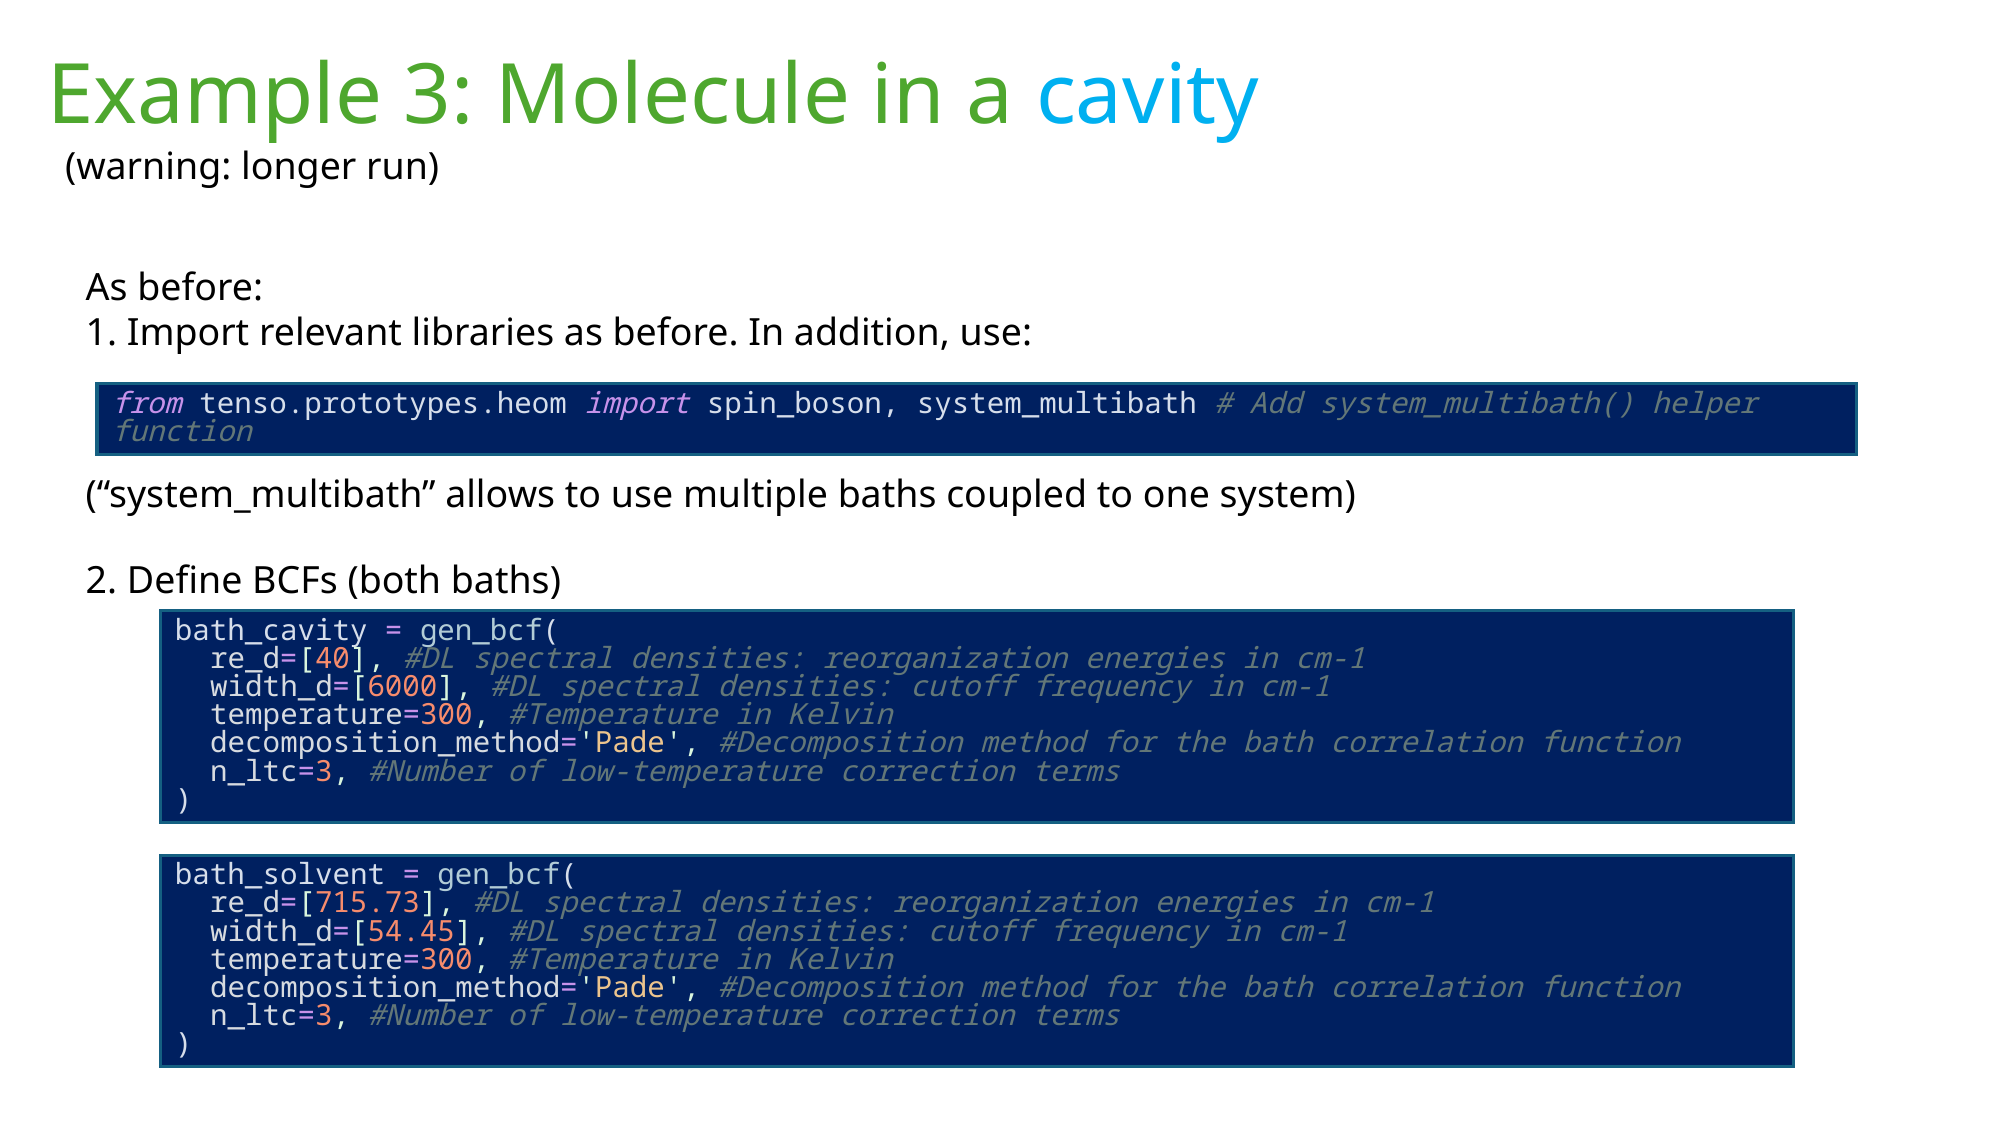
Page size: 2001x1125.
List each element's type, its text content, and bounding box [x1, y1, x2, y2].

text_box (warning: longer run) [50, 150, 1054, 195]
text_box bath_solvent = gen_bcf( re_d=[715.73], #DL spectral densities: reorganization energies in cm-1 width_d=[54.45], #DL spectral densities: cutoff frequency in cm-1 temperature=300, #Temperature in Kelvin decomposition_method='Pade', #Decomposition method for the bath correlation function n_ltc=3, #Number of low-temperature correction terms ) [159, 854, 1795, 1068]
title Example 3: Molecule in a cavity [32, 43, 1758, 150]
text_box (“system_multibath” allows to use multiple baths coupled to one system) [70, 462, 1883, 523]
text_box from tenso.prototypes.heom import spin_boson, system_multibath # Add system_multibath() helper function [95, 382, 1858, 456]
text_box bath_cavity = gen_bcf( re_d=[40], #DL spectral densities: reorganization energies in cm-1 width_d=[6000], #DL spectral densities: cutoff frequency in cm-1 temperature=300, #Temperature in Kelvin decomposition_method='Pade', #Decomposition method for the bath correlation function n_ltc=3, #Number of low-temperature correction terms ) [159, 609, 1795, 824]
text_box 2. Define BCFs (both baths) [70, 548, 1075, 654]
text_box As before: 1. Import relevant libraries as before. In addition, use: [70, 255, 1075, 361]
